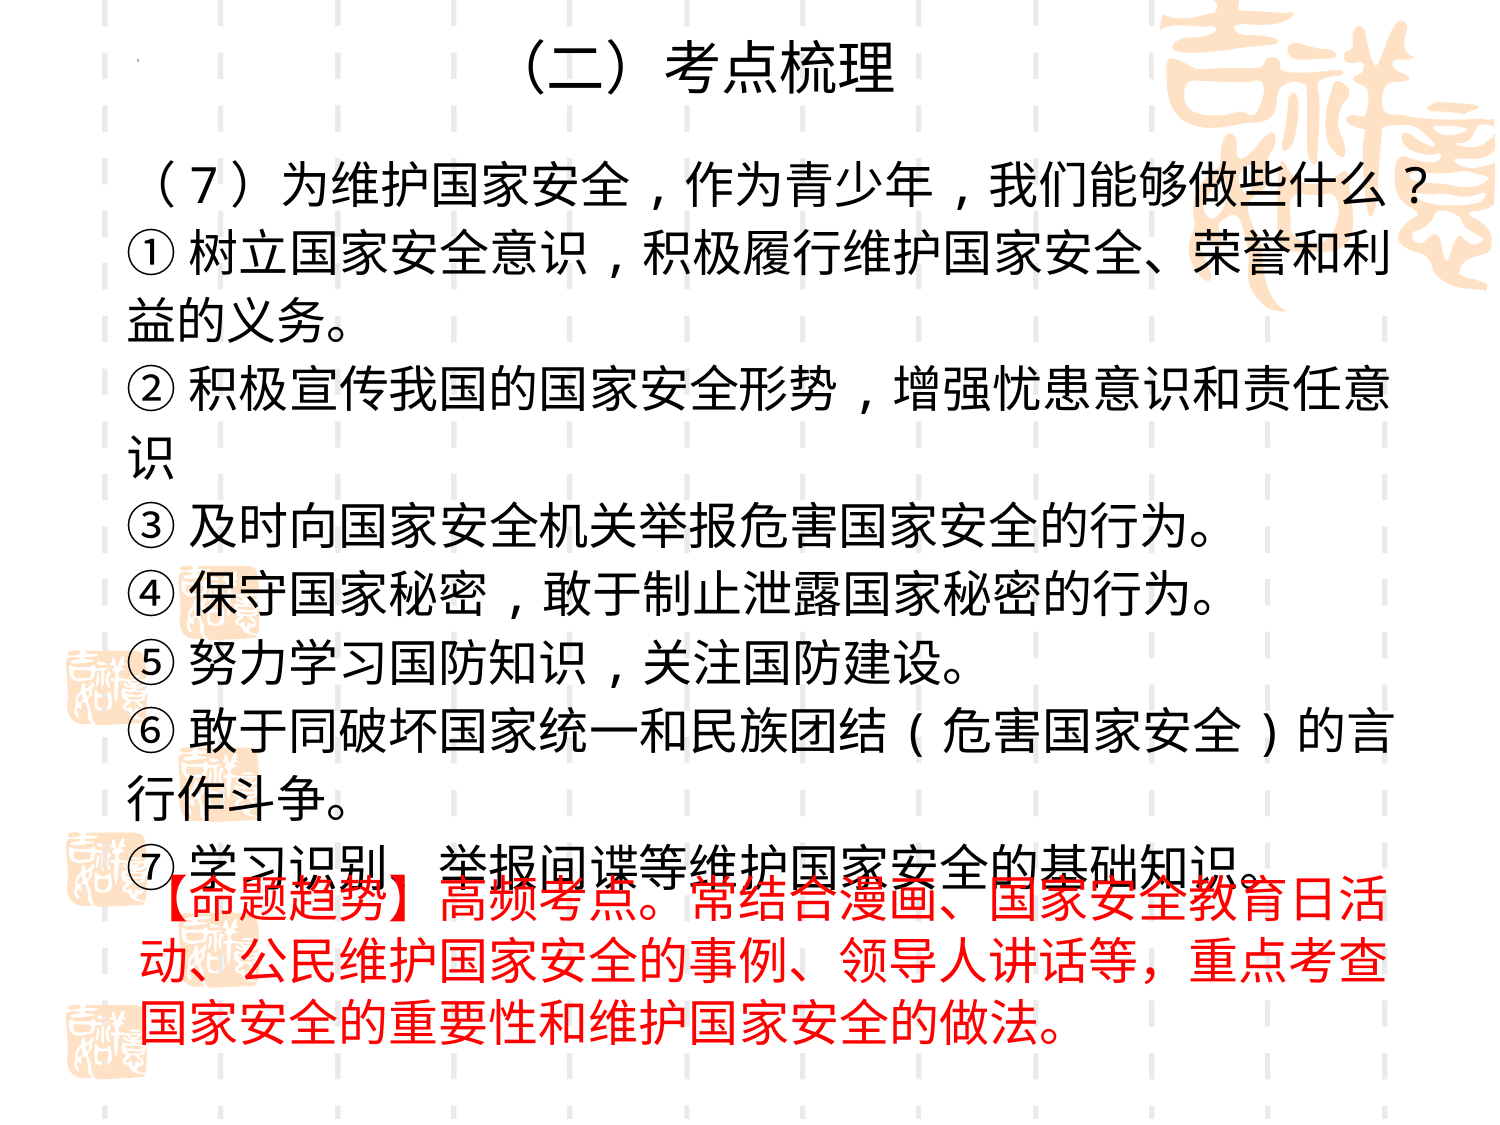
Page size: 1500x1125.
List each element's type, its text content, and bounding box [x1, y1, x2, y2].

text_box （二）考点梳理 [112, 7, 1273, 125]
text_box （7）为维护国家安全,作为青少年,我们能够做些什么? ①树立国家安全意识,积极履行维护国家安全、荣誉和利益的义务。 ②积极宣传我国的国家安全形势,增强忧患意识和责任意识 ③及时向国家安全机关举报危害国家安全的行为。 ④保守国家秘密,敢于制止泄露国家秘密的行为。 ⑤努力学习国防知识,关注国防建设。 ⑥敢于同破坏国家统一和民族团结(危害国家安全)的言行作斗争。 ⑦学习识别、举报间谍等维护国家安全的基础知识。 [112, 137, 1437, 904]
text_box 【命题趋势】高频考点。常结合漫画、国家安全教育日活动、公民维护国家安全的事例、领导人讲话等，重点考查国家安全的重要性和维护国家安全的做法。 [123, 857, 1405, 1059]
